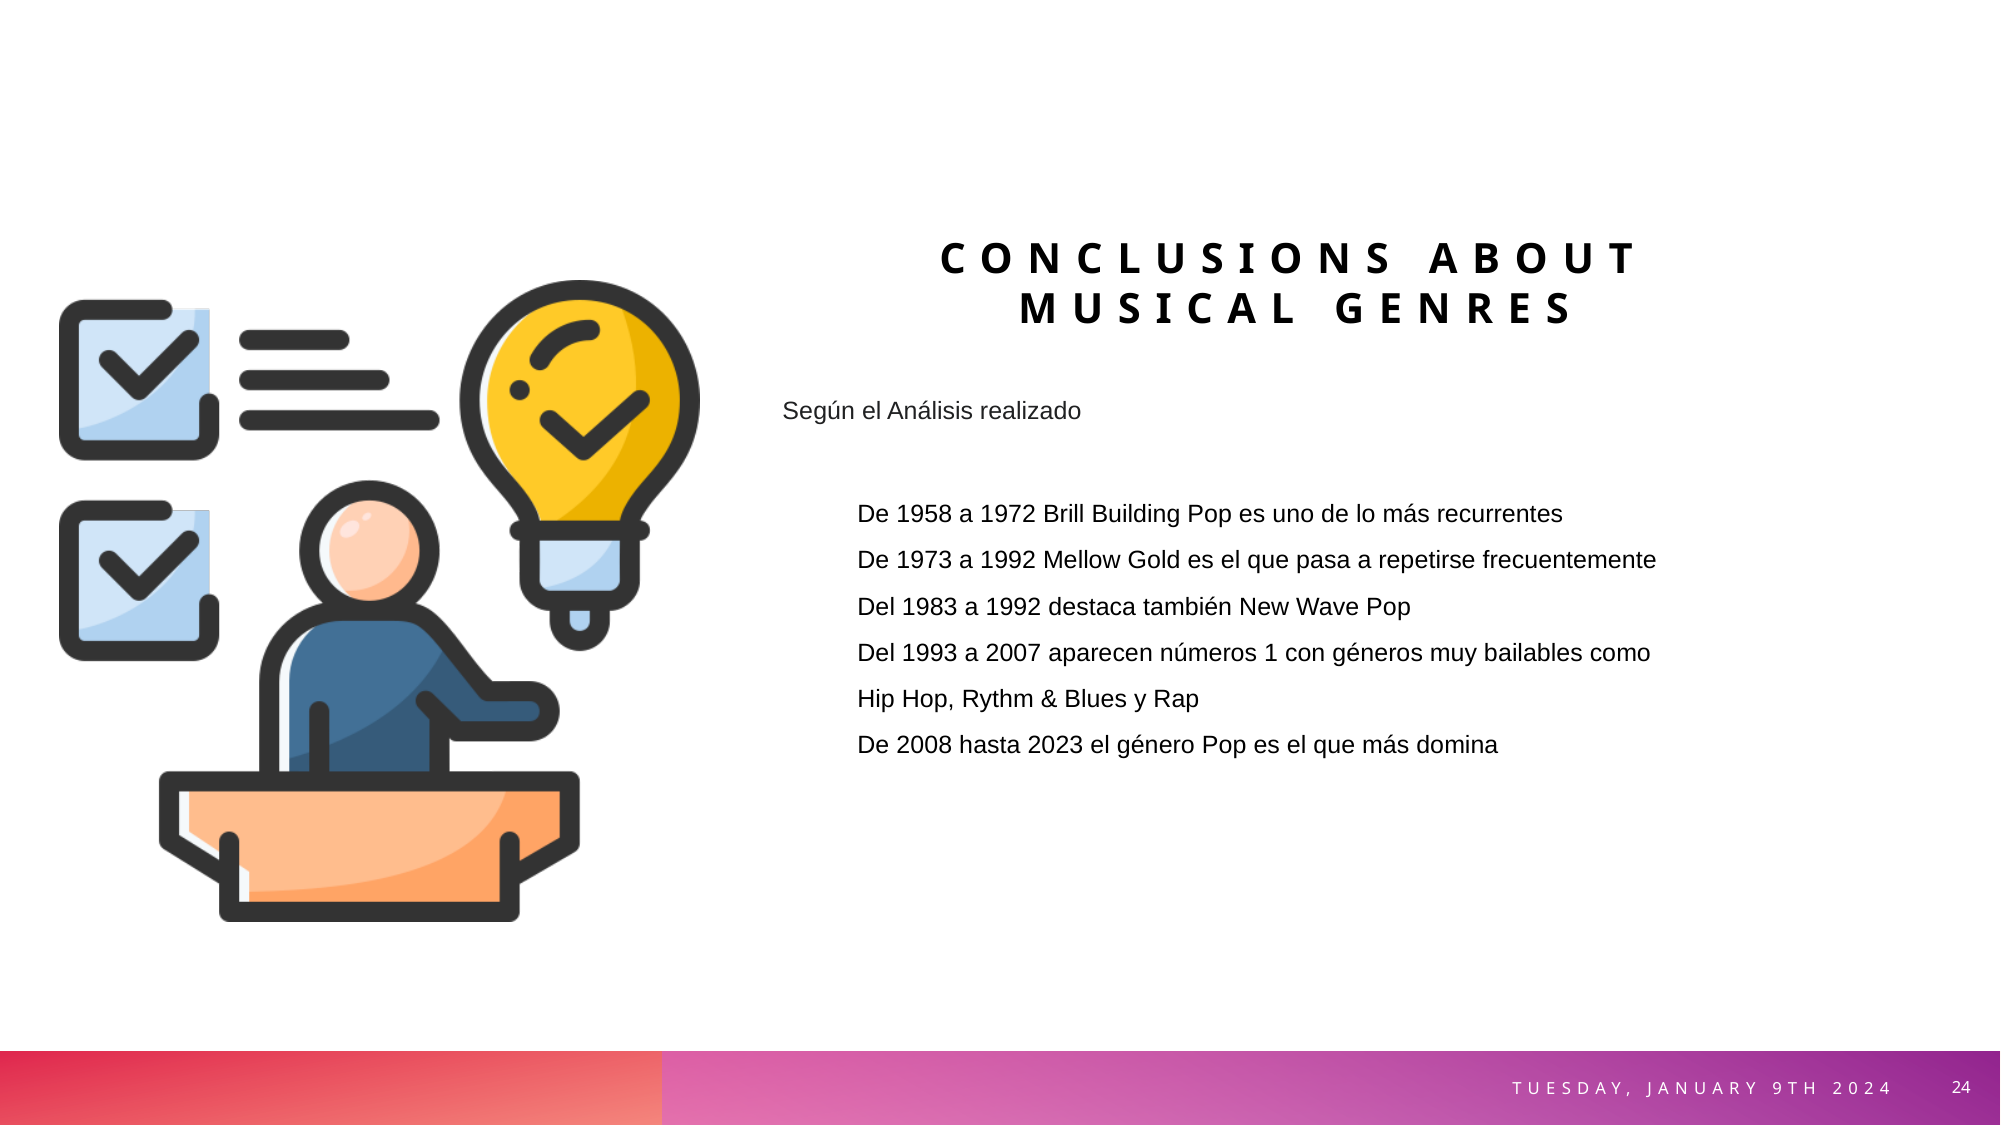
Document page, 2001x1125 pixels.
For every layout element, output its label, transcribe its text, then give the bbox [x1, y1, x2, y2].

picture [59, 280, 700, 922]
title Conclusions about musical genres [782, 75, 1805, 333]
list Según el Análisis realizado De 1958 a 1972 Brill Building Pop es uno de lo más recurrentes De 1973 a 1992 Mellow Gold es el que pasa a repetirse frecuentemente Del 1983 a 1992 destaca también New Wave Pop Del 1993 a 2007 aparecen números 1 con géneros muy bailables como Hip Hop, Rythm & Blues y Rap De 2008 hasta 2023 el género Pop es el que más domina [782, 388, 1805, 945]
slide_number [1297, 1051, 1905, 1125]
slide_number 24 [1913, 1051, 1986, 1125]
